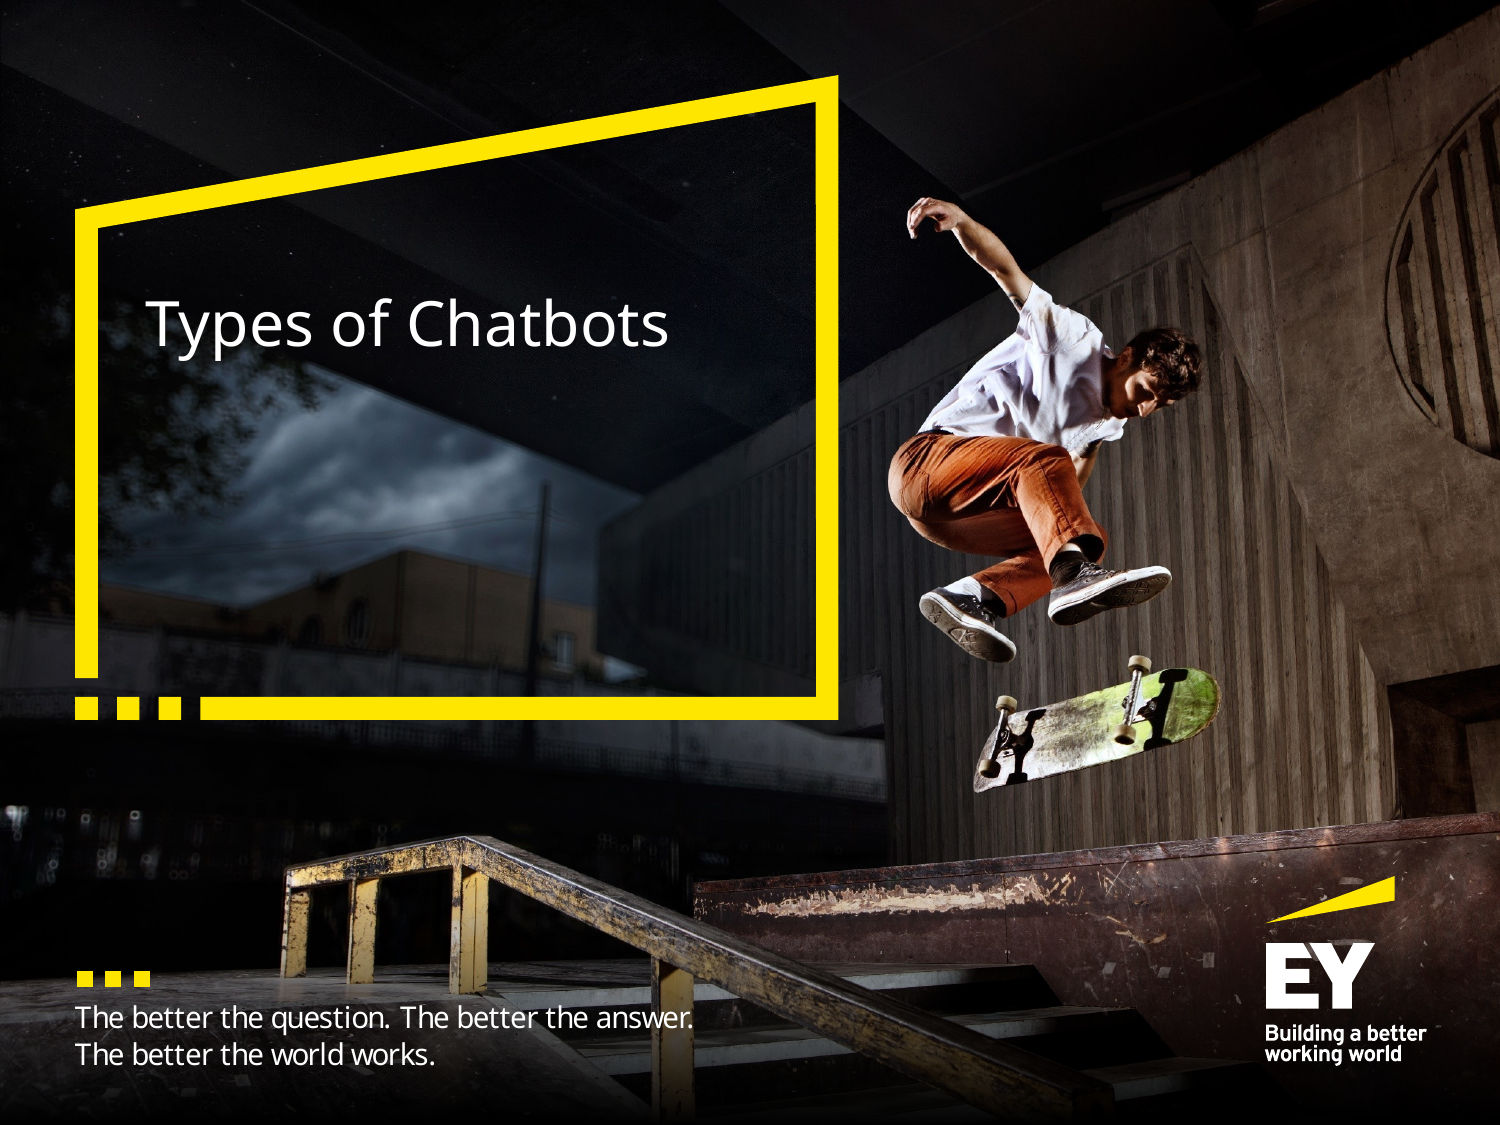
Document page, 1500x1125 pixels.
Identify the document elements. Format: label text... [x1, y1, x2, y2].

picture [0, 0, 1500, 1078]
title Types of Chatbots [145, 295, 794, 437]
